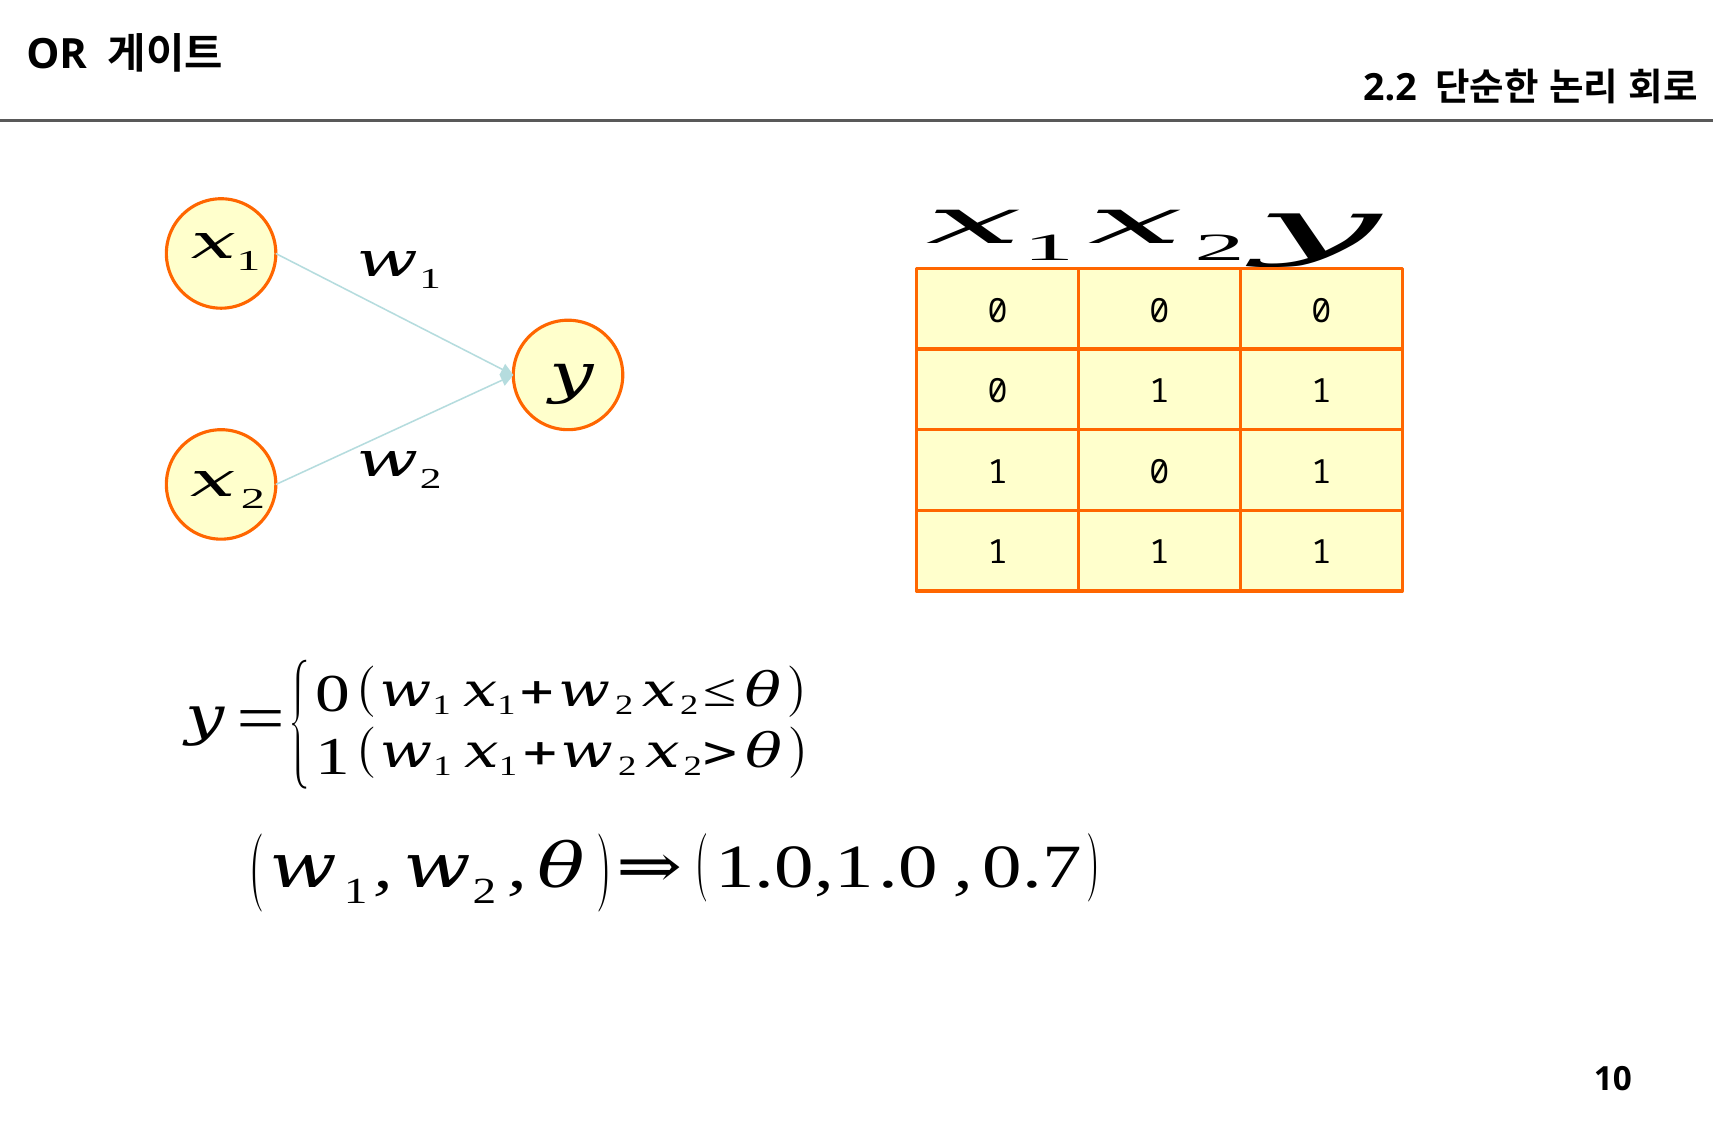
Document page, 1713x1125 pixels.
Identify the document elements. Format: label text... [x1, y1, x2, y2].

text_box 0 [914, 266, 1076, 347]
text_box 1 [914, 508, 1076, 593]
text_box 0 [1076, 266, 1238, 347]
text_box 0 [914, 347, 1076, 428]
text_box 1 [1238, 428, 1404, 508]
text_box OR 게이트 [11, 13, 778, 80]
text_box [275, 253, 514, 374]
text_box 1 [1238, 347, 1404, 428]
text_box 0 [1076, 428, 1238, 508]
text_box 0 [1238, 266, 1404, 347]
text_box 1 [1076, 347, 1238, 428]
text_box 1 [1076, 508, 1238, 593]
text_box [164, 427, 278, 542]
text_box [518, 318, 625, 432]
text_box 1 [1238, 508, 1404, 593]
text_box 2.2 단순한 논리 회로 [916, 44, 1713, 111]
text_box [275, 374, 514, 485]
text_box [164, 196, 278, 311]
text_box 1 [914, 428, 1076, 508]
